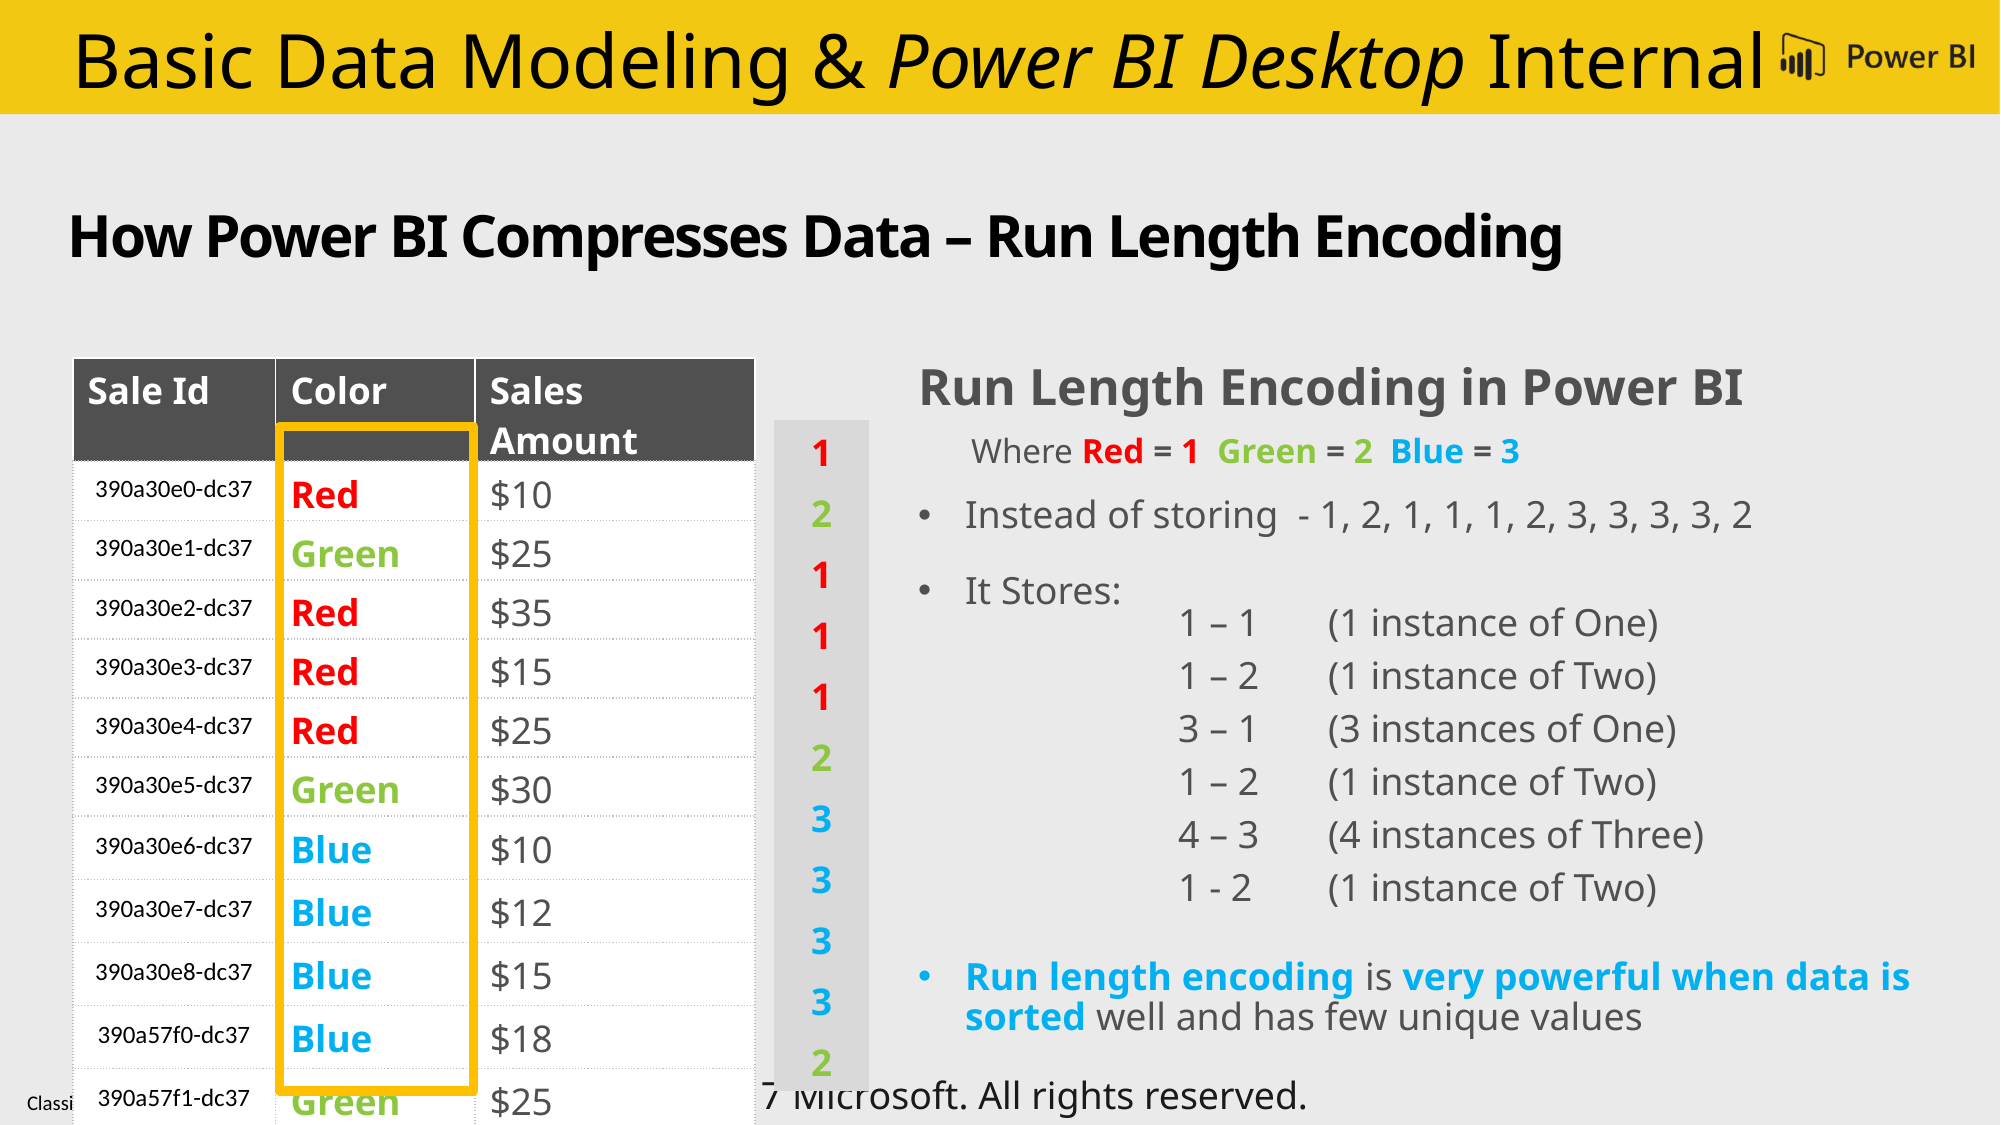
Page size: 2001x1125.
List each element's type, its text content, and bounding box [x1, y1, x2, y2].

table_cell $15 [475, 942, 755, 1005]
table_cell 2 [774, 481, 869, 542]
table_cell $18 [475, 1005, 755, 1068]
title How Power BI Compresses Data – Run Length Encoding [43, 192, 1956, 279]
picture [1768, 23, 1985, 91]
table_header 1 [774, 420, 869, 481]
table_cell 390a30e5-dc37 [73, 757, 276, 816]
text_box 1 – 1 (1 instance of One) 1 – 2 (1 instance of Two) 3 – 1 (3 instances of One) 1 – 2 (1 instance of Two) 4 – 3 (4 instances of Three) 1 - 2 (1 instance of Two) [1148, 580, 1821, 934]
table_cell $25 [475, 698, 755, 757]
table_cell $25 [475, 521, 755, 580]
table_cell 1 [774, 664, 869, 725]
table_cell 390a30e0-dc37 [73, 461, 276, 521]
table_cell 390a30e6-dc37 [73, 816, 276, 879]
table_cell 3 [774, 908, 869, 969]
text_box [279, 426, 474, 1092]
table_cell 390a57f1-dc37 [73, 1068, 276, 1125]
table_cell $30 [475, 757, 755, 816]
table_cell 2 [774, 725, 869, 786]
table_cell $35 [475, 580, 755, 639]
table_cell 2 [774, 1030, 869, 1091]
table_cell 3 [774, 786, 869, 847]
table_cell $10 [475, 461, 755, 521]
table_cell $15 [475, 639, 755, 698]
table_cell 390a30e2-dc37 [73, 580, 276, 639]
table_cell 3 [774, 969, 869, 1030]
table_cell $12 [475, 879, 755, 942]
text_box [0, 0, 2000, 115]
table_cell Green [276, 1068, 475, 1125]
table_header Sale Id [74, 359, 275, 461]
table_cell 390a30e7-dc37 [73, 879, 276, 942]
table_cell 390a57f0-dc37 [73, 1005, 276, 1068]
table_cell 390a30e3-dc37 [73, 639, 276, 698]
table_cell 1 [774, 542, 869, 603]
text_box Run Length Encoding in Power BI Instead of storing - 1, 2, 1, 1, 1, 2, 3, 3, 3, 3, 2 It Stores: Run length encoding is very powerful when data is sorted well and has few unique values [888, 338, 1956, 1063]
table_cell $10 [475, 816, 755, 879]
text_box Basic Data Modeling & Power BI Desktop Internals [58, 5, 1879, 111]
table_cell 1 [774, 603, 869, 664]
text_box Where Red = 1 Green = 2 Blue = 3 [941, 417, 1676, 489]
table_cell 390a30e4-dc37 [73, 698, 276, 757]
table_header Color [276, 359, 474, 461]
table_header Sales Amount [476, 359, 754, 461]
table_cell 390a30e8-dc37 [73, 942, 276, 1005]
table_cell 3 [774, 847, 869, 908]
table_cell 390a30e1-dc37 [73, 521, 276, 580]
table_cell $25 [475, 1068, 755, 1125]
